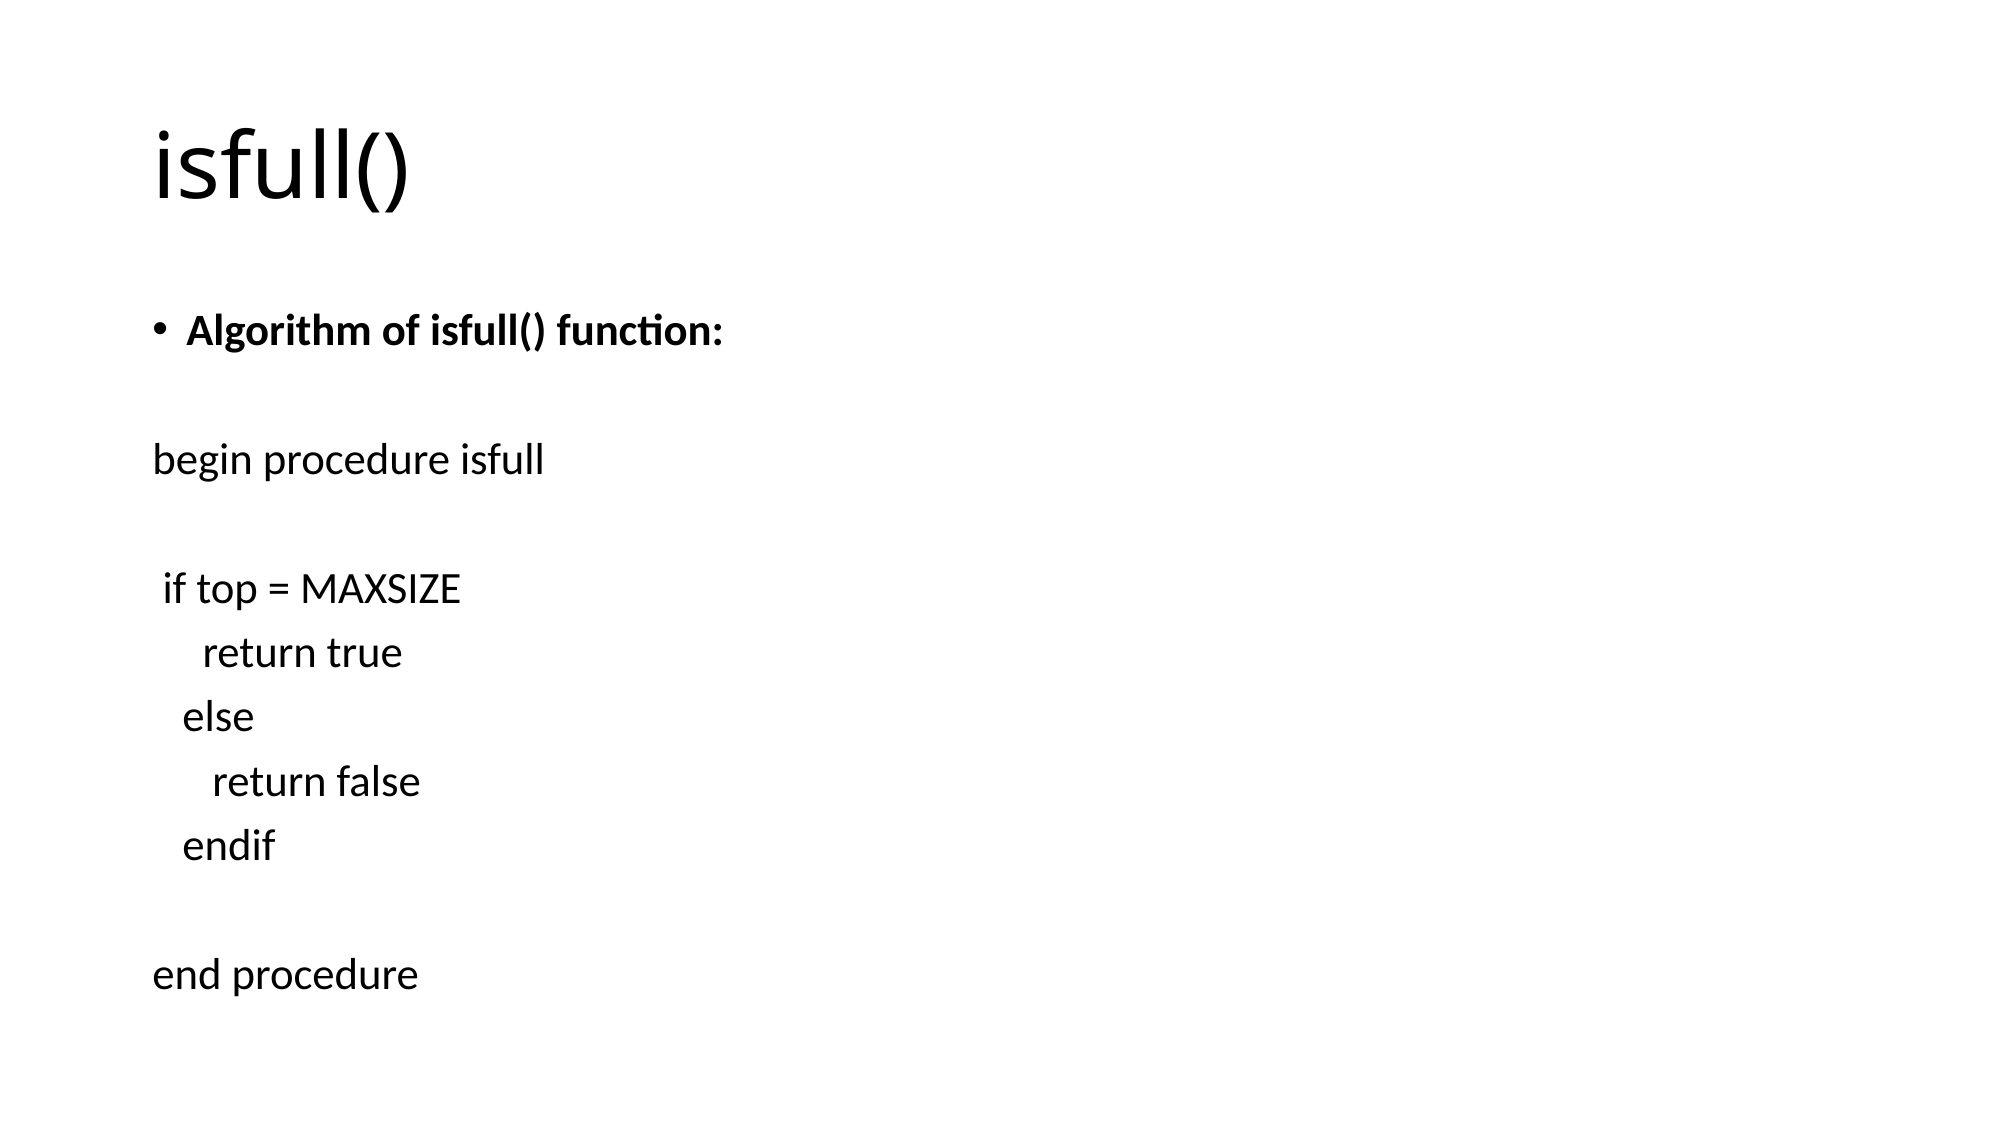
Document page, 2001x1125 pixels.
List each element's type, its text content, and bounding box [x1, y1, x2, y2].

title isfull() [137, 59, 1863, 278]
list Algorithm of isfull() function: begin procedure isfull if top = MAXSIZE return true else return false endif end procedure [137, 299, 1863, 1014]
